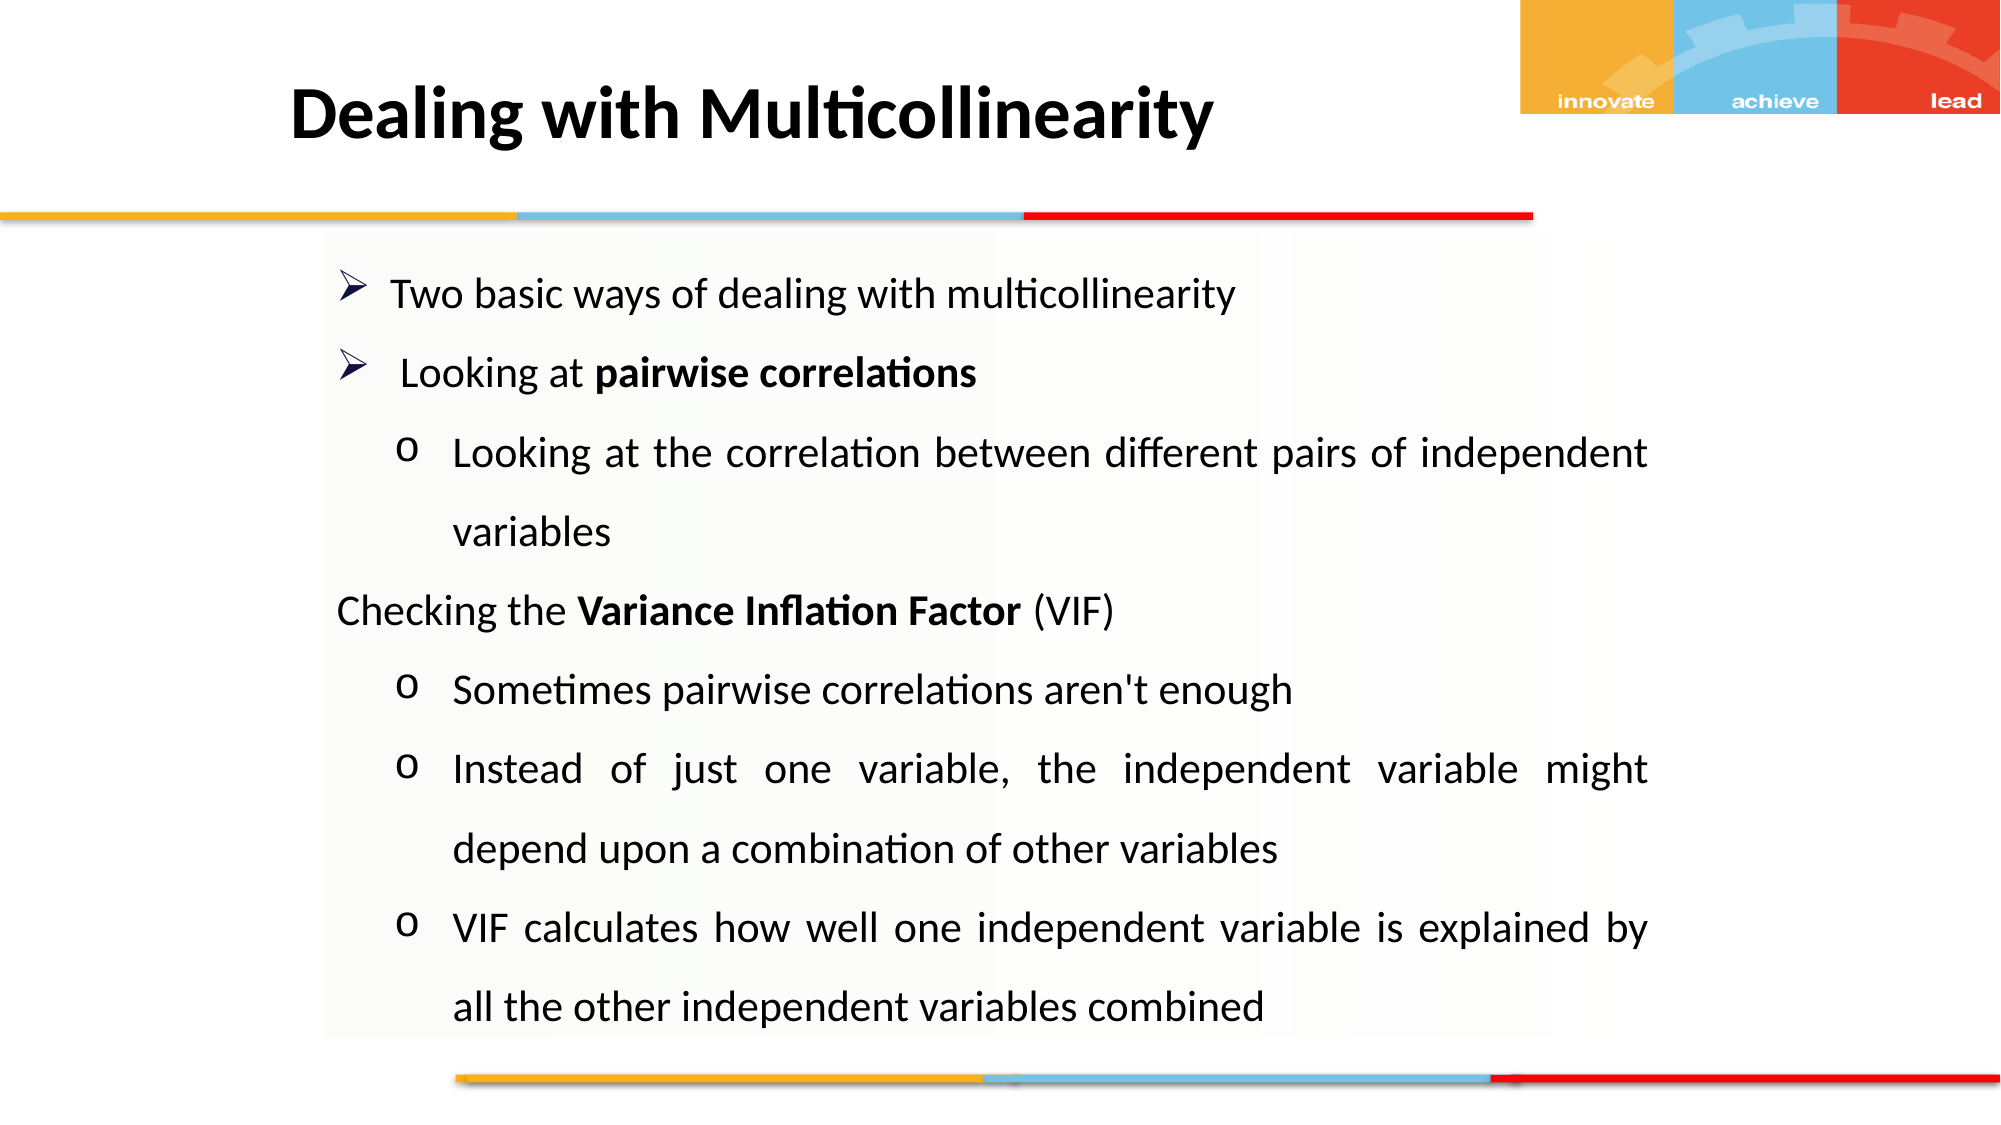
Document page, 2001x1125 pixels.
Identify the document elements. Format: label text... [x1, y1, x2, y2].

text_box [249, 0, 1364, 196]
list Two basic ways of dealing with multicollinearity Looking at pairwise correlations Looking at the correlation between different pairs of independent variables Checking the Variance Inflation Factor (VIF) Sometimes pairwise correlations aren't enough Instead of just one variable, the independent variable might depend upon a combination of other variables VIF calculates how well one independent variable is explained by all the other independent variables combined [324, 232, 1663, 1038]
title Dealing with Multicollinearity [275, 4, 1390, 213]
picture [1520, 0, 2000, 114]
